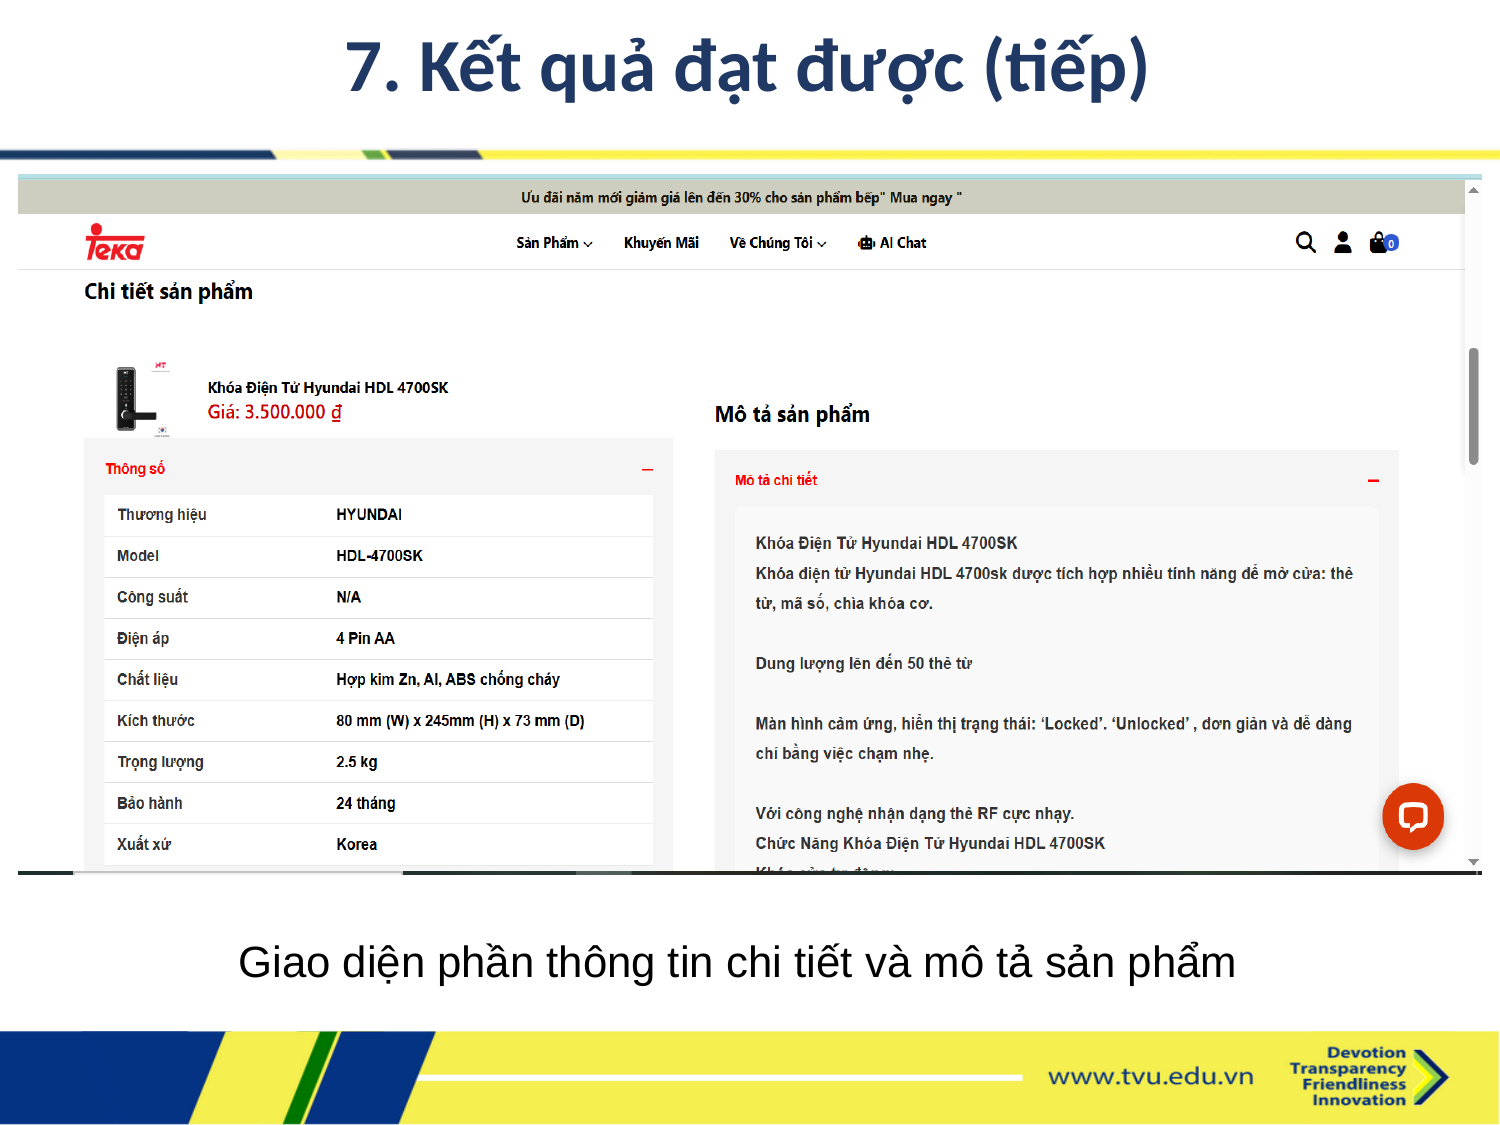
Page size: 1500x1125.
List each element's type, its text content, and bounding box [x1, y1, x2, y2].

picture [0, 147, 1500, 162]
text_box Giao diện phần thông tin chi tiết và mô tả sản phẩm [223, 900, 1277, 994]
picture [18, 174, 1482, 875]
picture [0, 1031, 1500, 1125]
text_box 7. Kết quả đạt được (tiếp) [329, 74, 1171, 150]
